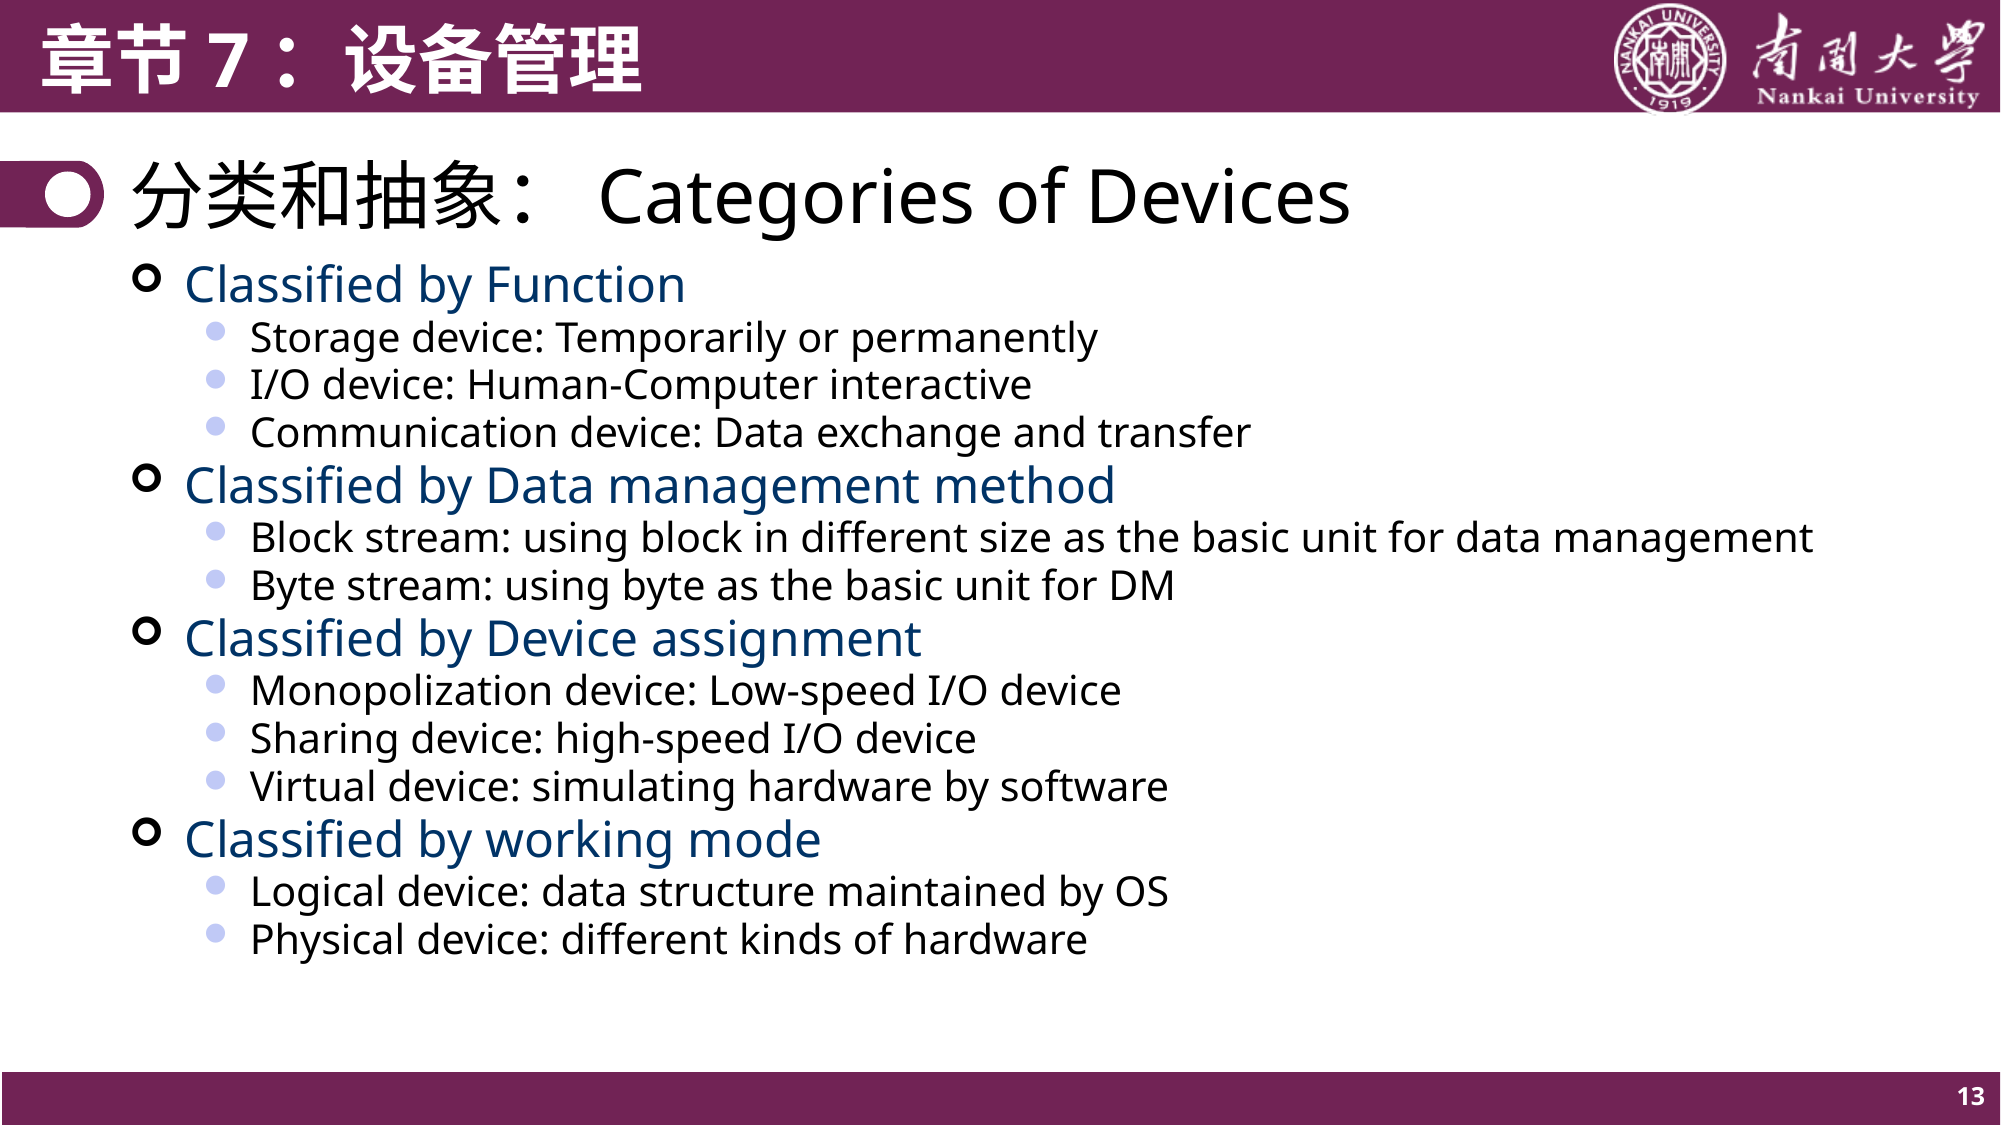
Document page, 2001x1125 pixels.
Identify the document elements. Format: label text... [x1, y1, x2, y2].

slide_number 13 [1550, 1070, 2000, 1124]
picture [1614, 2, 2001, 120]
title 分类和抽象：Categories of Devices [114, 143, 1886, 255]
list Classified by Function Storage device: Temporarily or permanently I/O device: Human-Computer interactive Communication device: Data exchange and transfer Classified by Data management method Block stream: using block in different size as the basic unit for data management Byte stream: using byte as the basic unit for DM Classified by Device assignment Monopolization device: Low-speed I/O device Sharing device: high-speed I/O device Virtual device: simulating hardware by software Classified by working mode Logical device: data structure maintained by OS Physical device: different kinds of hardware [114, 257, 1886, 972]
